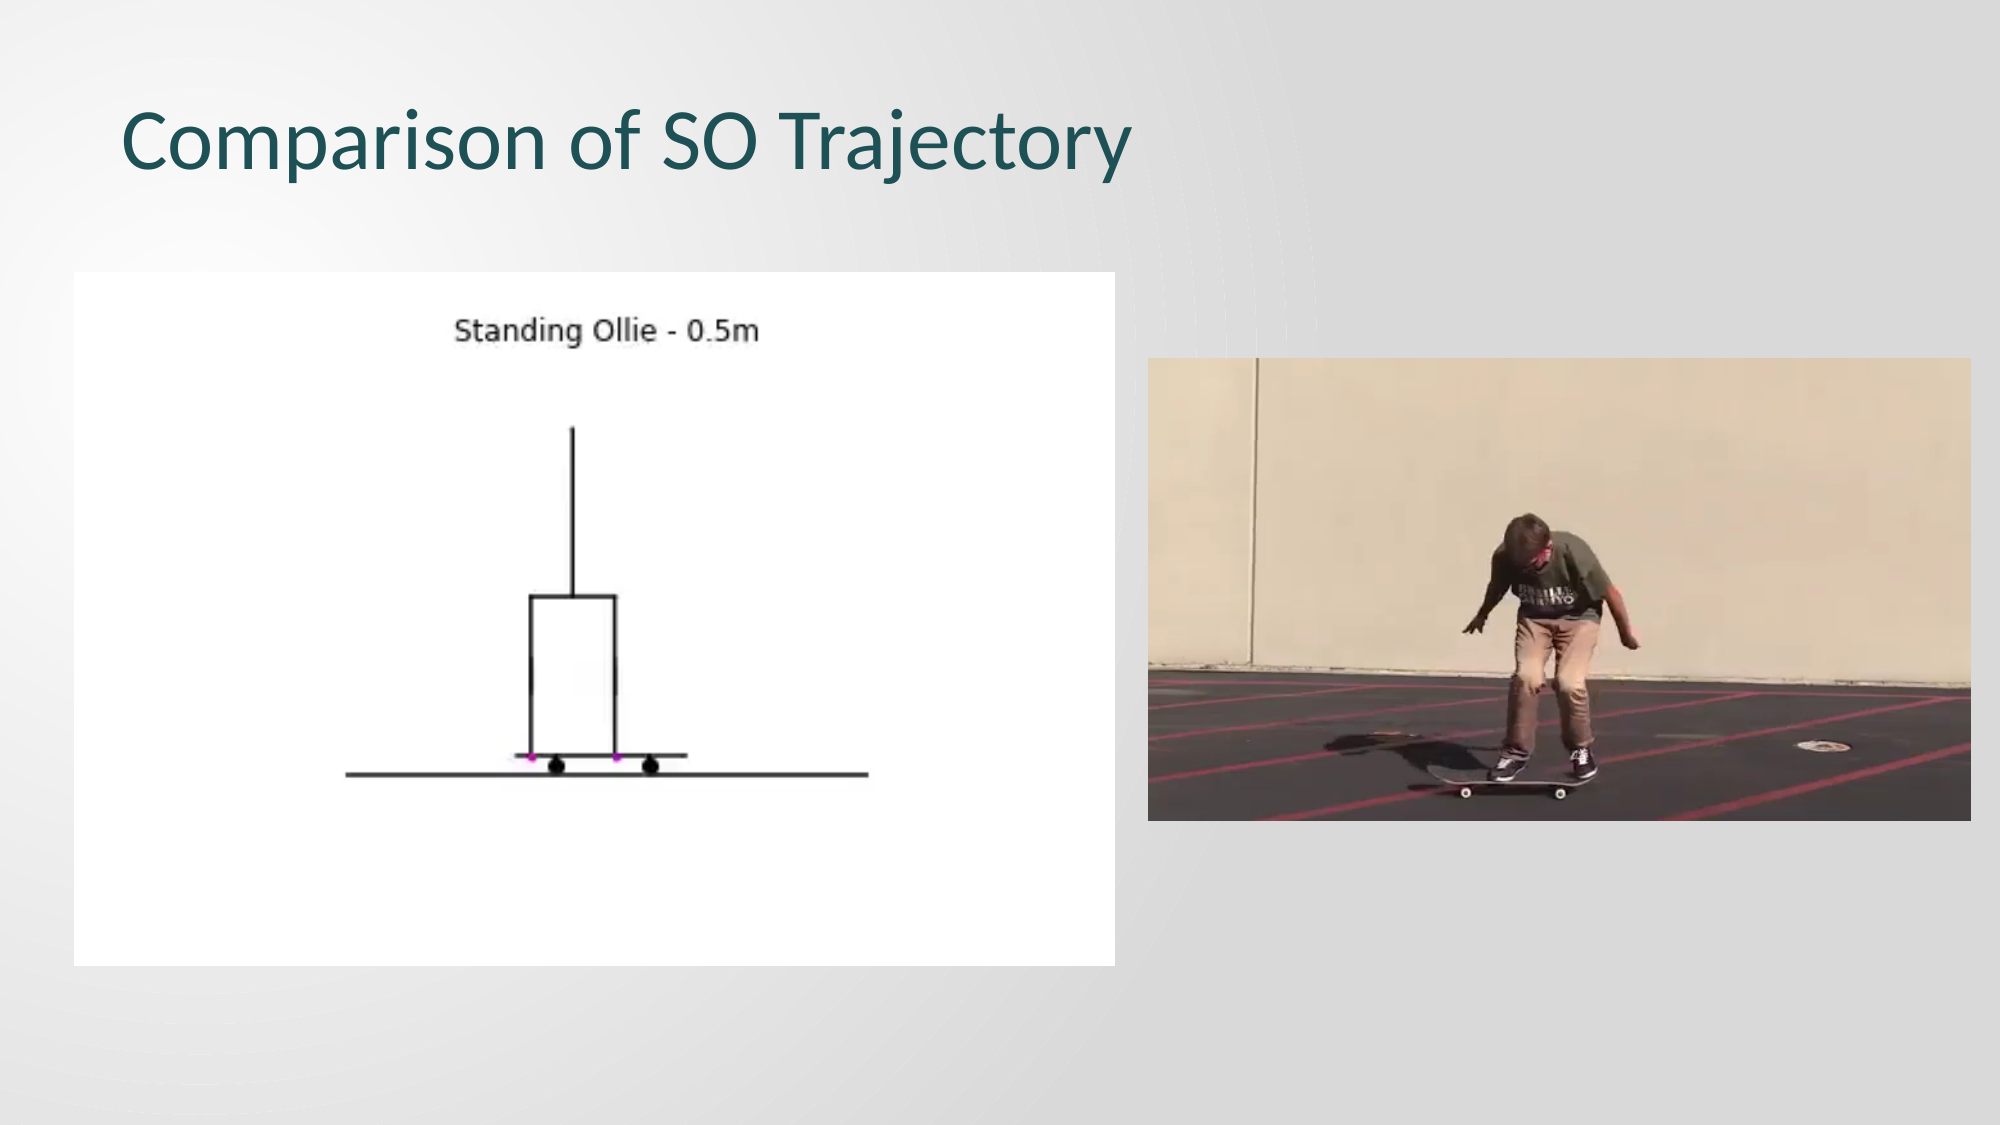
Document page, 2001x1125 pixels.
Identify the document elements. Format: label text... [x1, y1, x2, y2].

title Comparison of SO Trajectory [106, 74, 1649, 304]
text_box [73, 271, 1116, 967]
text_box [1147, 357, 1972, 822]
